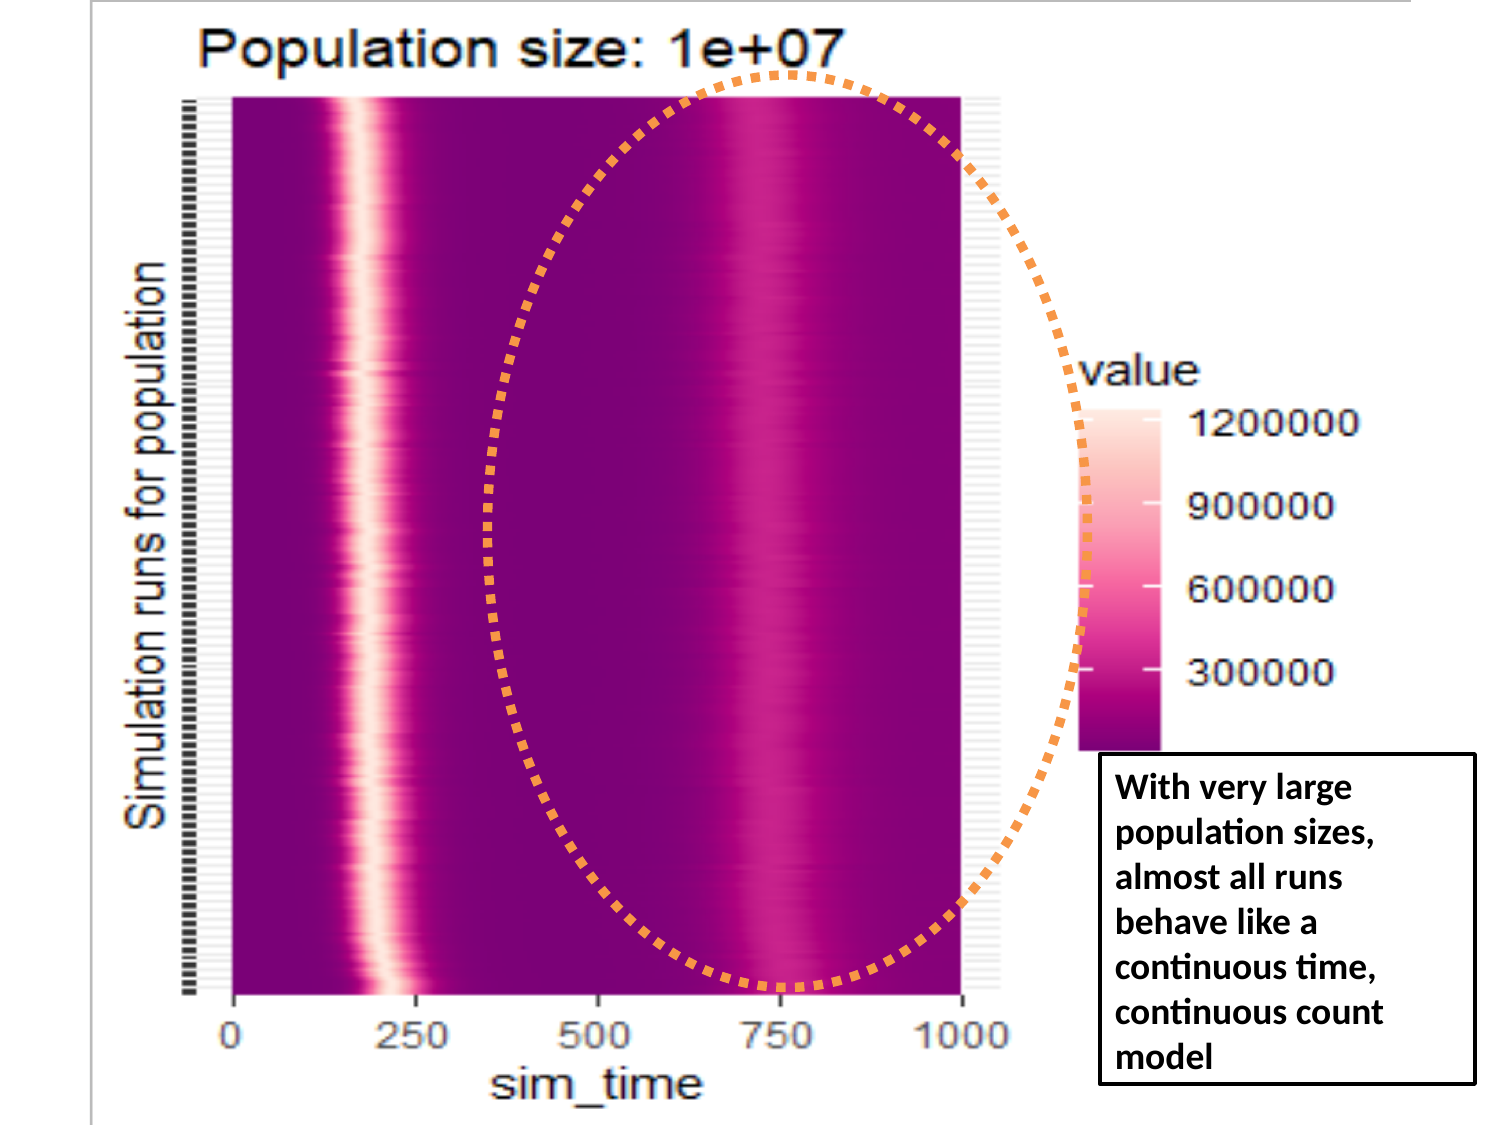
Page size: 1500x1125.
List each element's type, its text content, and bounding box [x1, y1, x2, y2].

picture [88, 0, 1411, 1125]
text_box With very large population sizes, almost all runs behave like a continuous time, continuous count model [1414, 752, 1477, 1086]
